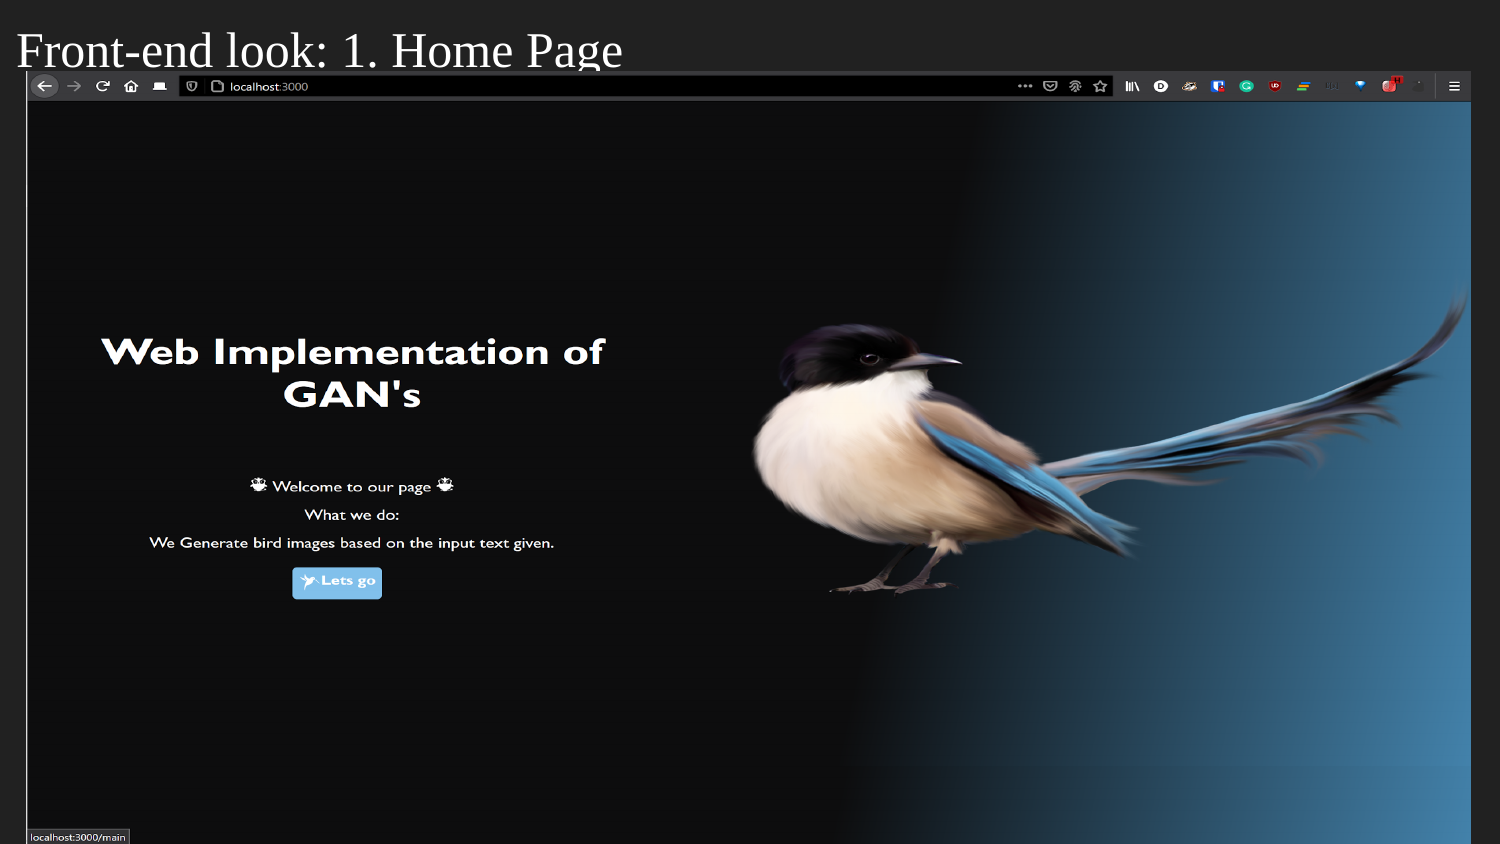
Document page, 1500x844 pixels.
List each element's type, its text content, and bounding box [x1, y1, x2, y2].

text_box Front-end look: 1. Home Page [1, 2, 864, 93]
picture [25, 71, 1472, 844]
